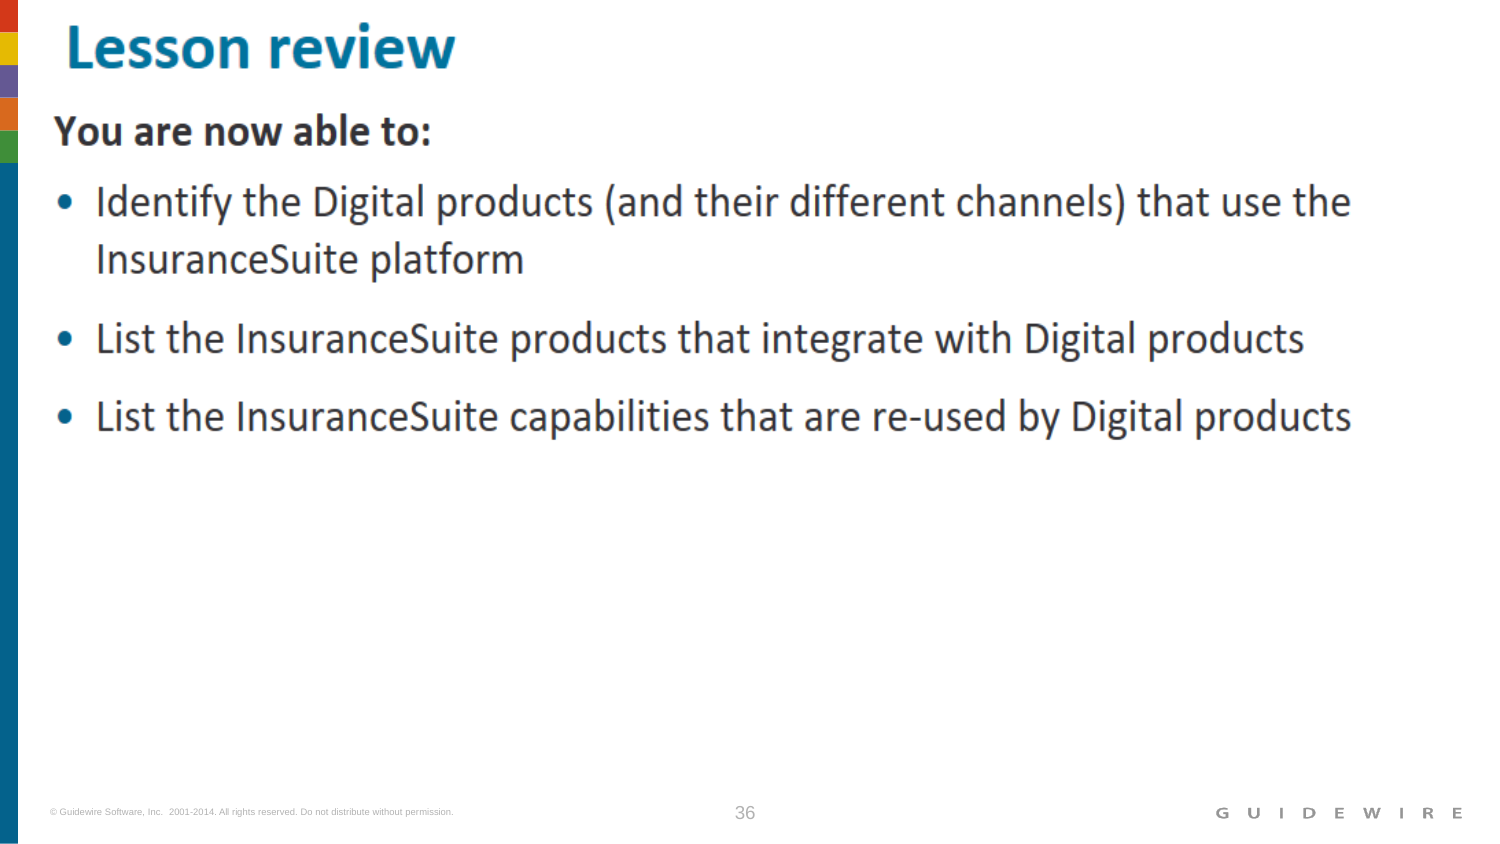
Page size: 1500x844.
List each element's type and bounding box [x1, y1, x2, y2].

picture [1215, 805, 1480, 822]
picture [47, 93, 1453, 518]
picture [28, 0, 527, 95]
